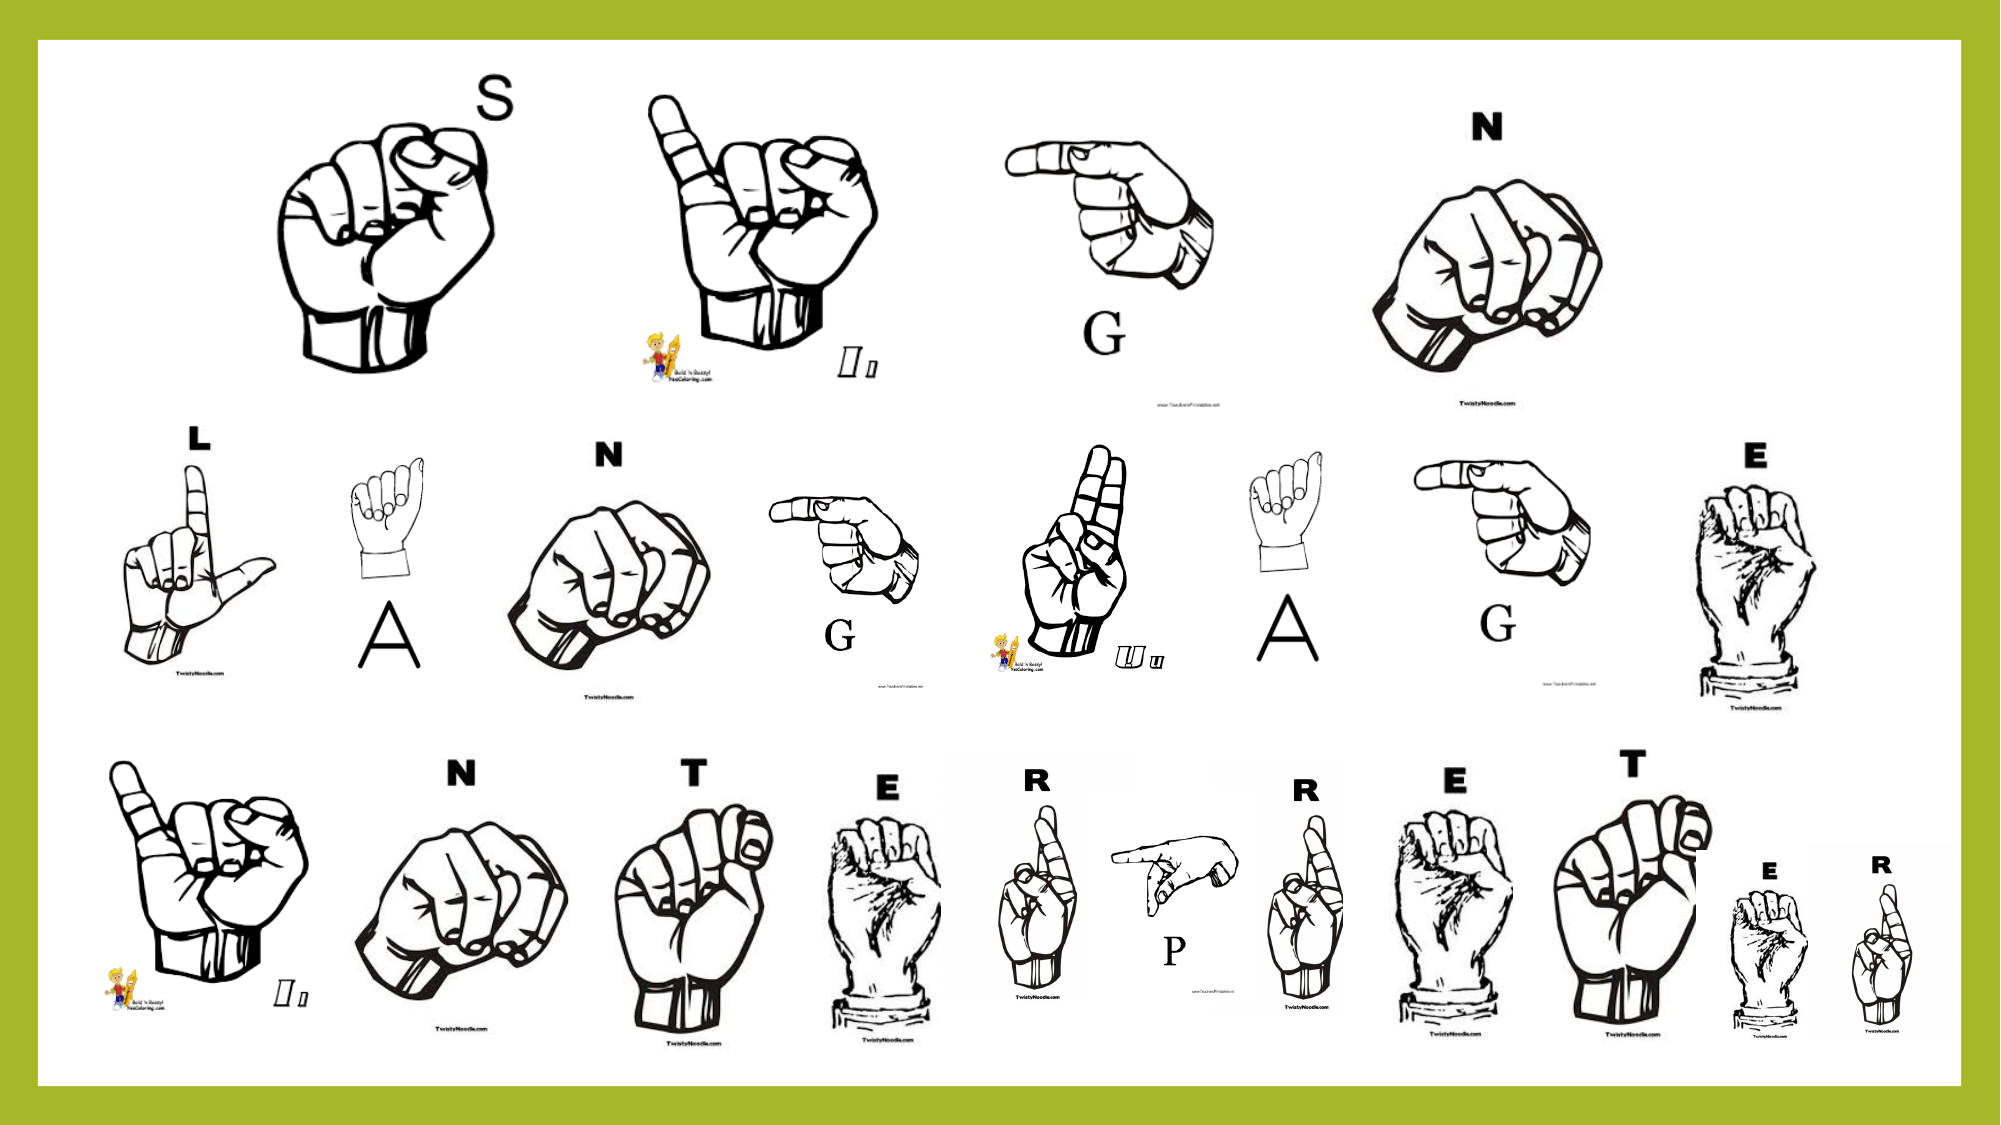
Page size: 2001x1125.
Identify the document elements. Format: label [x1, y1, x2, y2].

picture [97, 734, 318, 1021]
picture [983, 108, 1385, 690]
picture [634, 64, 889, 393]
picture [347, 730, 1956, 1050]
picture [1364, 91, 1611, 410]
picture [95, 408, 487, 697]
picture [244, 56, 530, 393]
picture [753, 473, 933, 706]
picture [1643, 424, 1869, 715]
picture [1396, 432, 1608, 706]
picture [500, 424, 717, 703]
